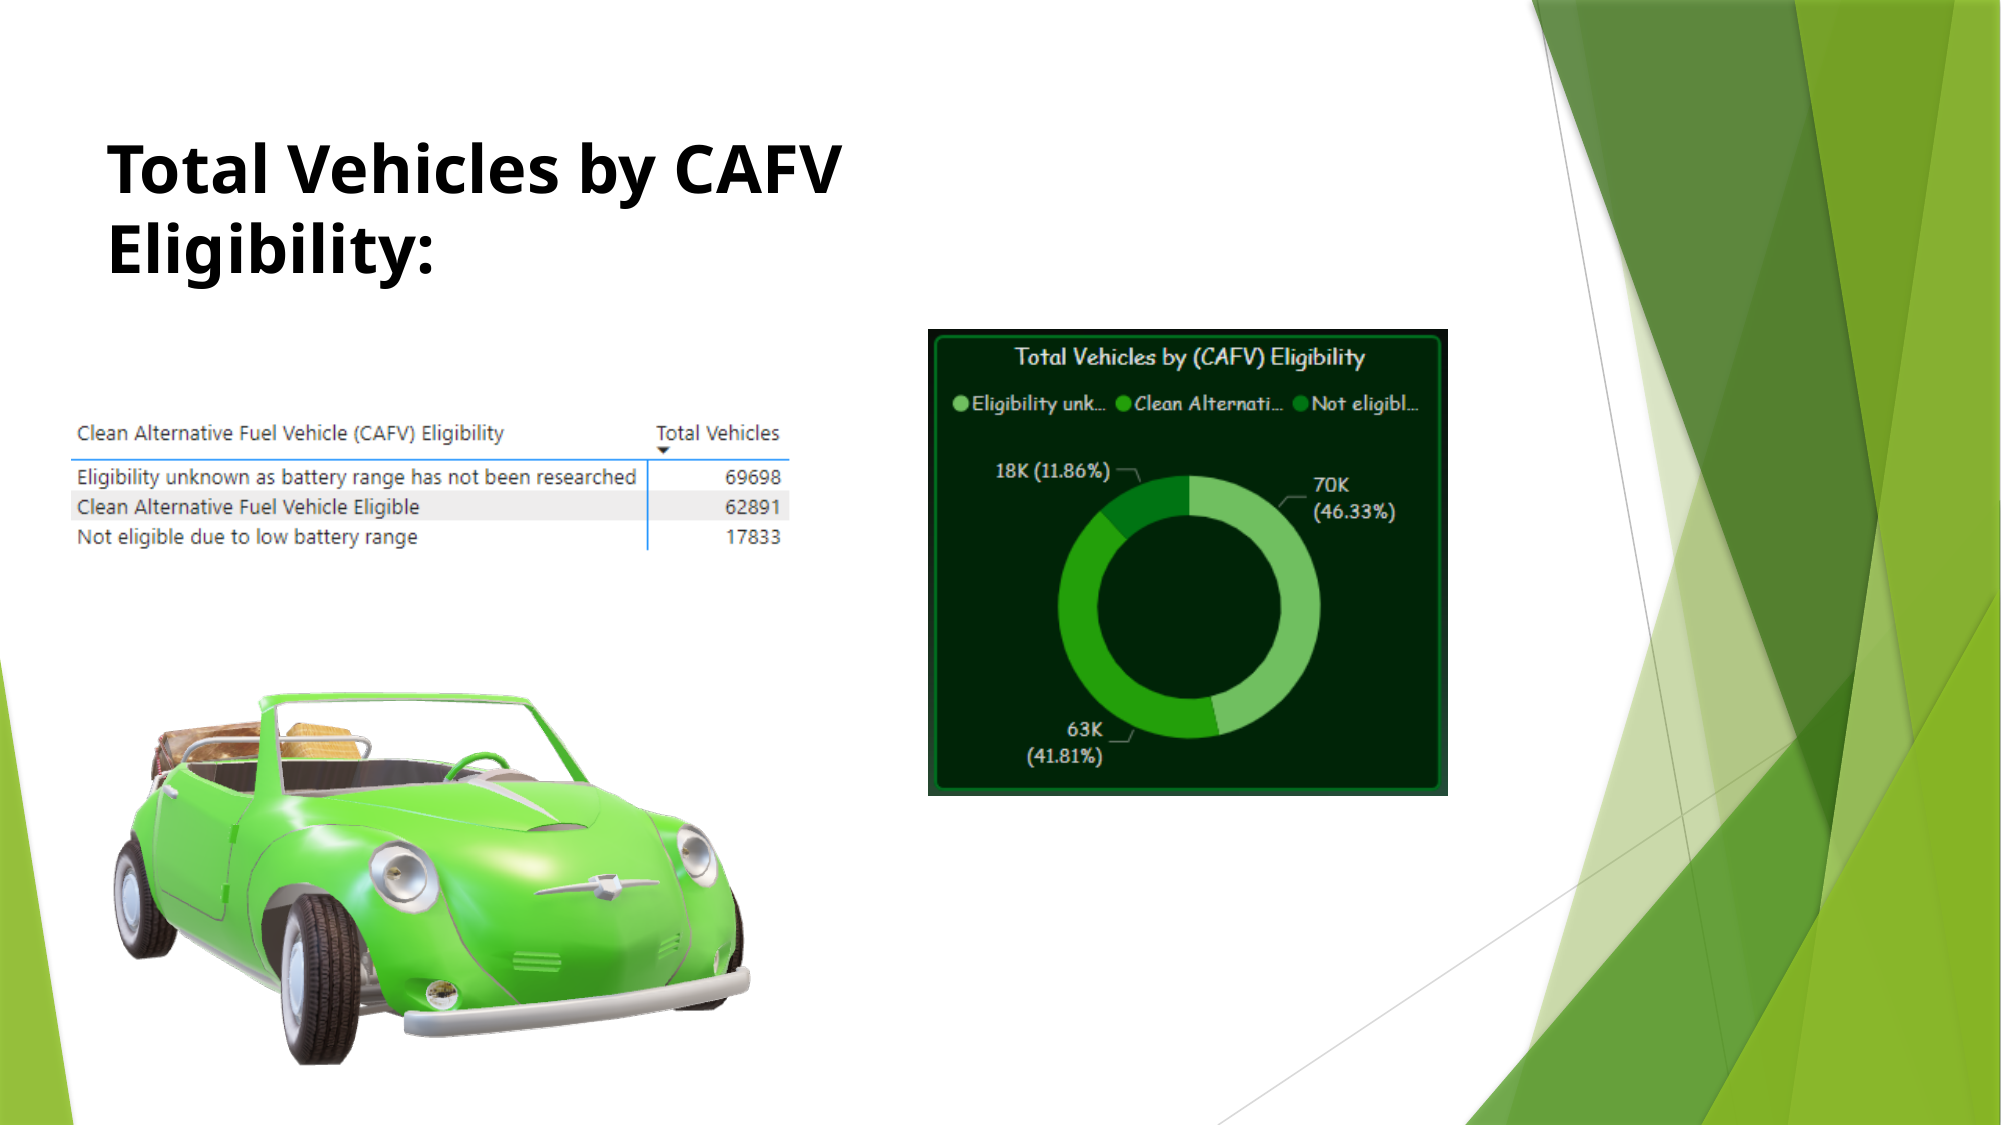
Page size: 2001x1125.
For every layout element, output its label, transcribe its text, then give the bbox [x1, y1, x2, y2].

picture [1, 602, 756, 1072]
text_box Total Vehicles by CAFV Eligibility: [91, 119, 1189, 294]
picture [71, 419, 800, 563]
picture [928, 329, 1449, 796]
